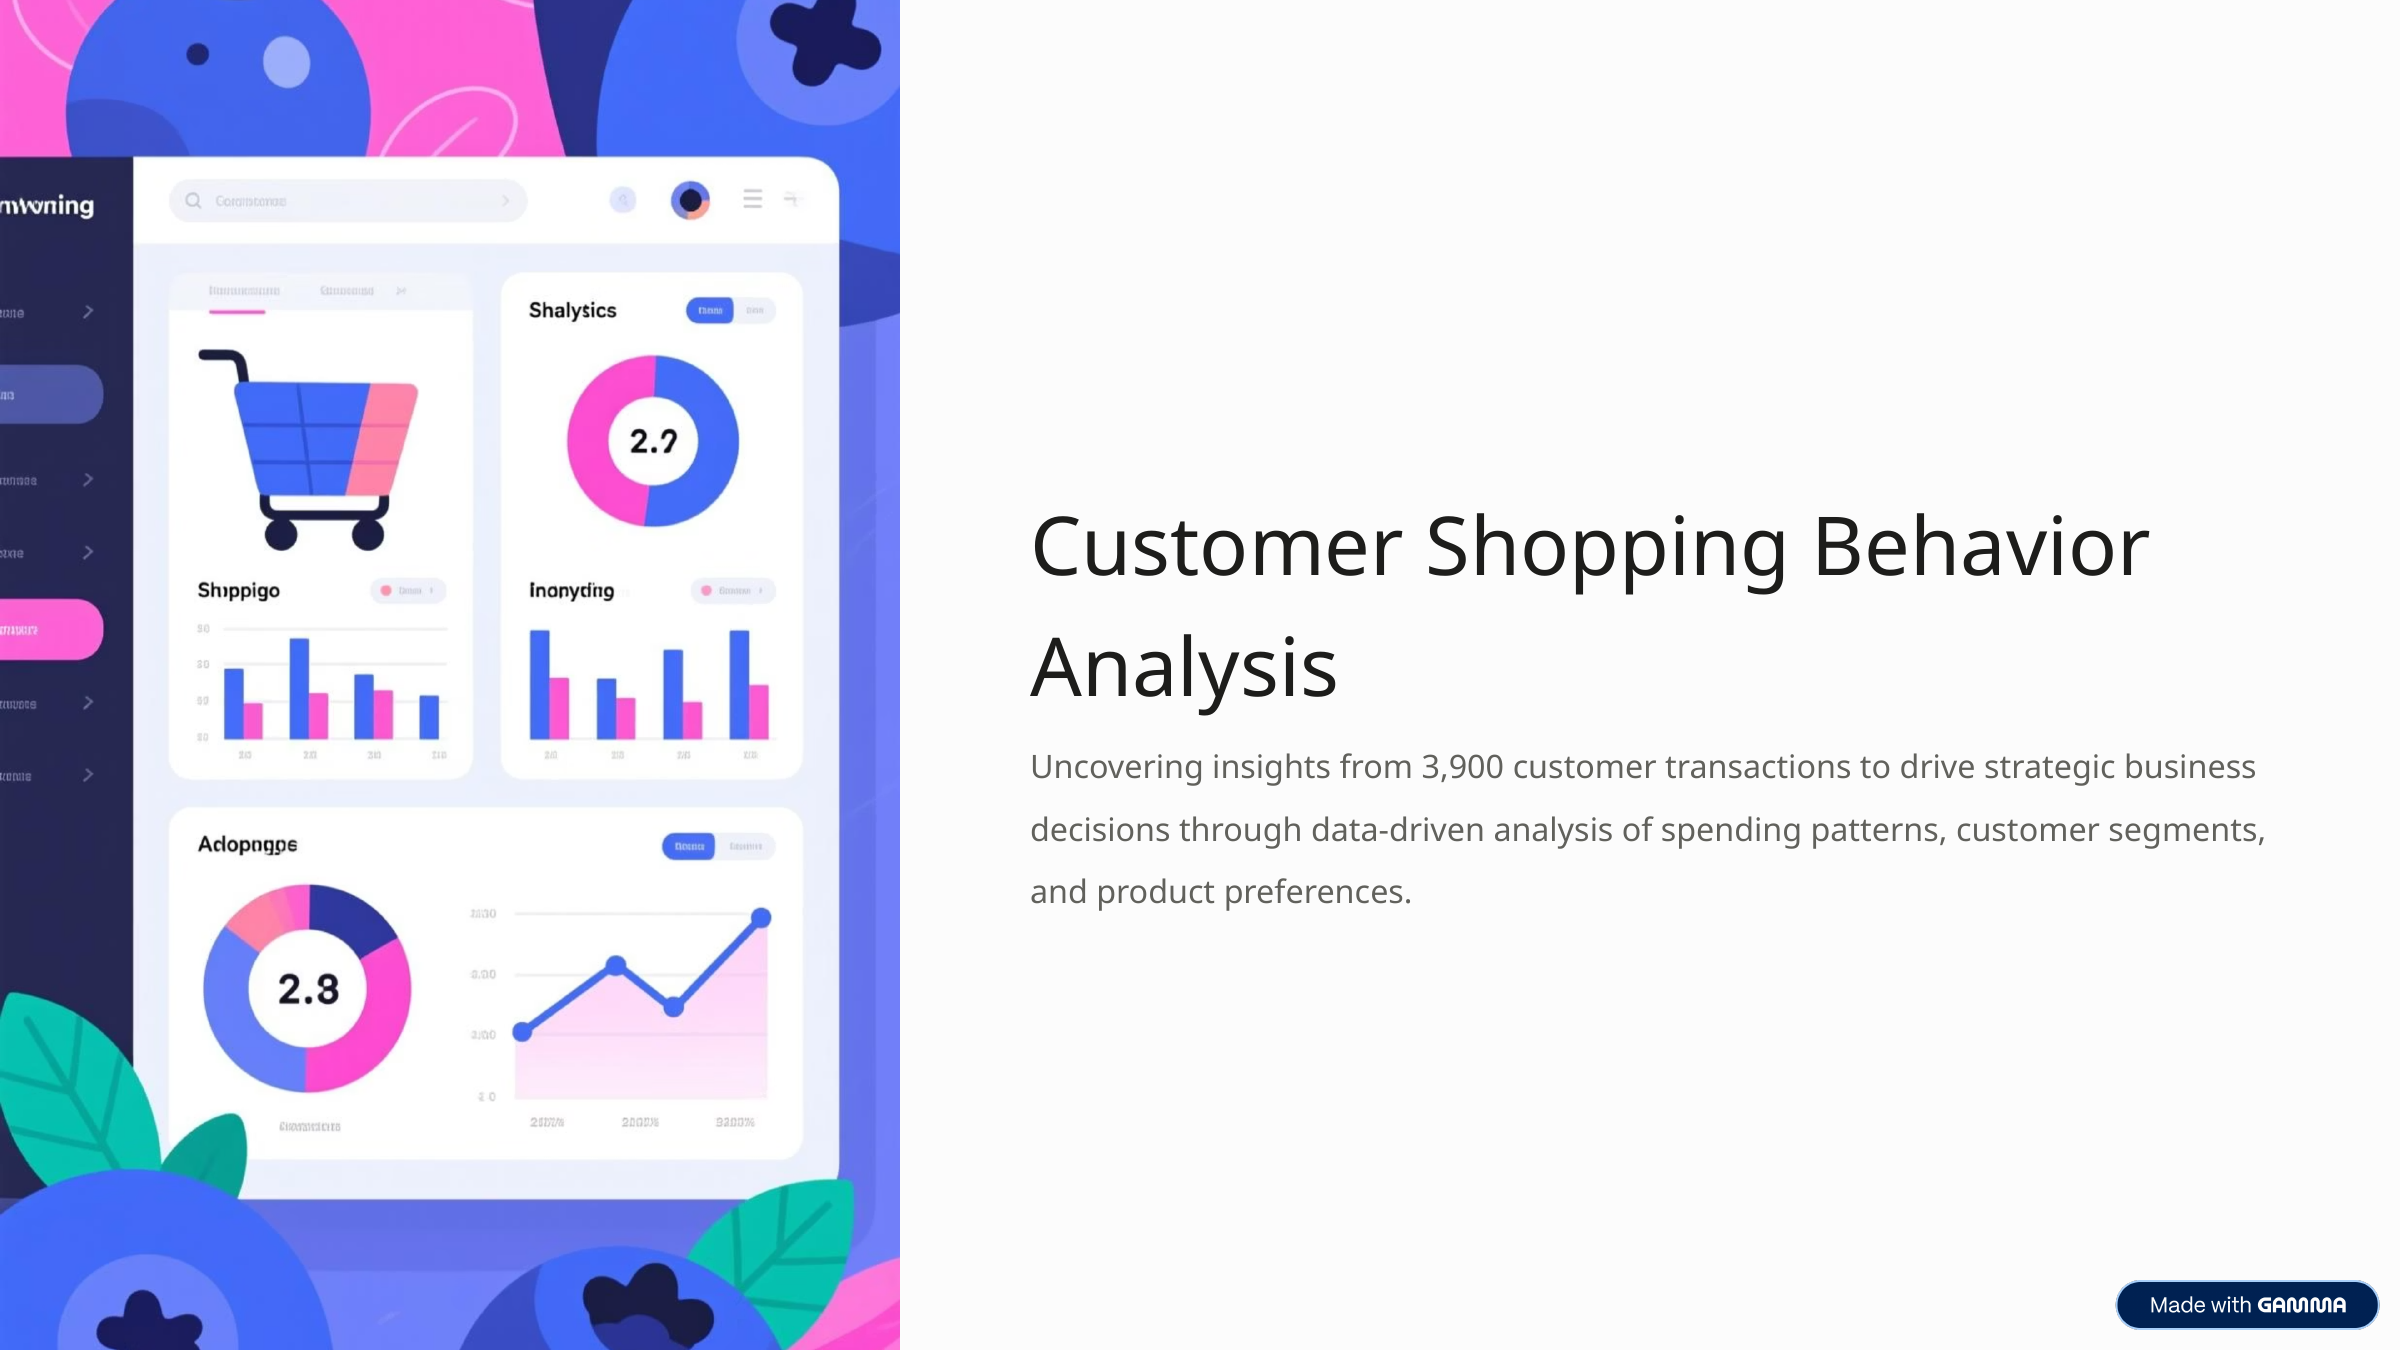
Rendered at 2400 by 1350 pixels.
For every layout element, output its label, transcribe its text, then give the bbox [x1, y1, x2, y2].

text_box Customer Shopping Behavior Analysis [1030, 470, 2270, 675]
text_box Uncovering insights from 3,900 customer transactions to drive strategic business decisions through data-driven analysis of spending patterns, customer segments, and product preferences. [1030, 722, 2270, 880]
picture [0, 0, 901, 1350]
picture [2106, 1271, 2389, 1339]
